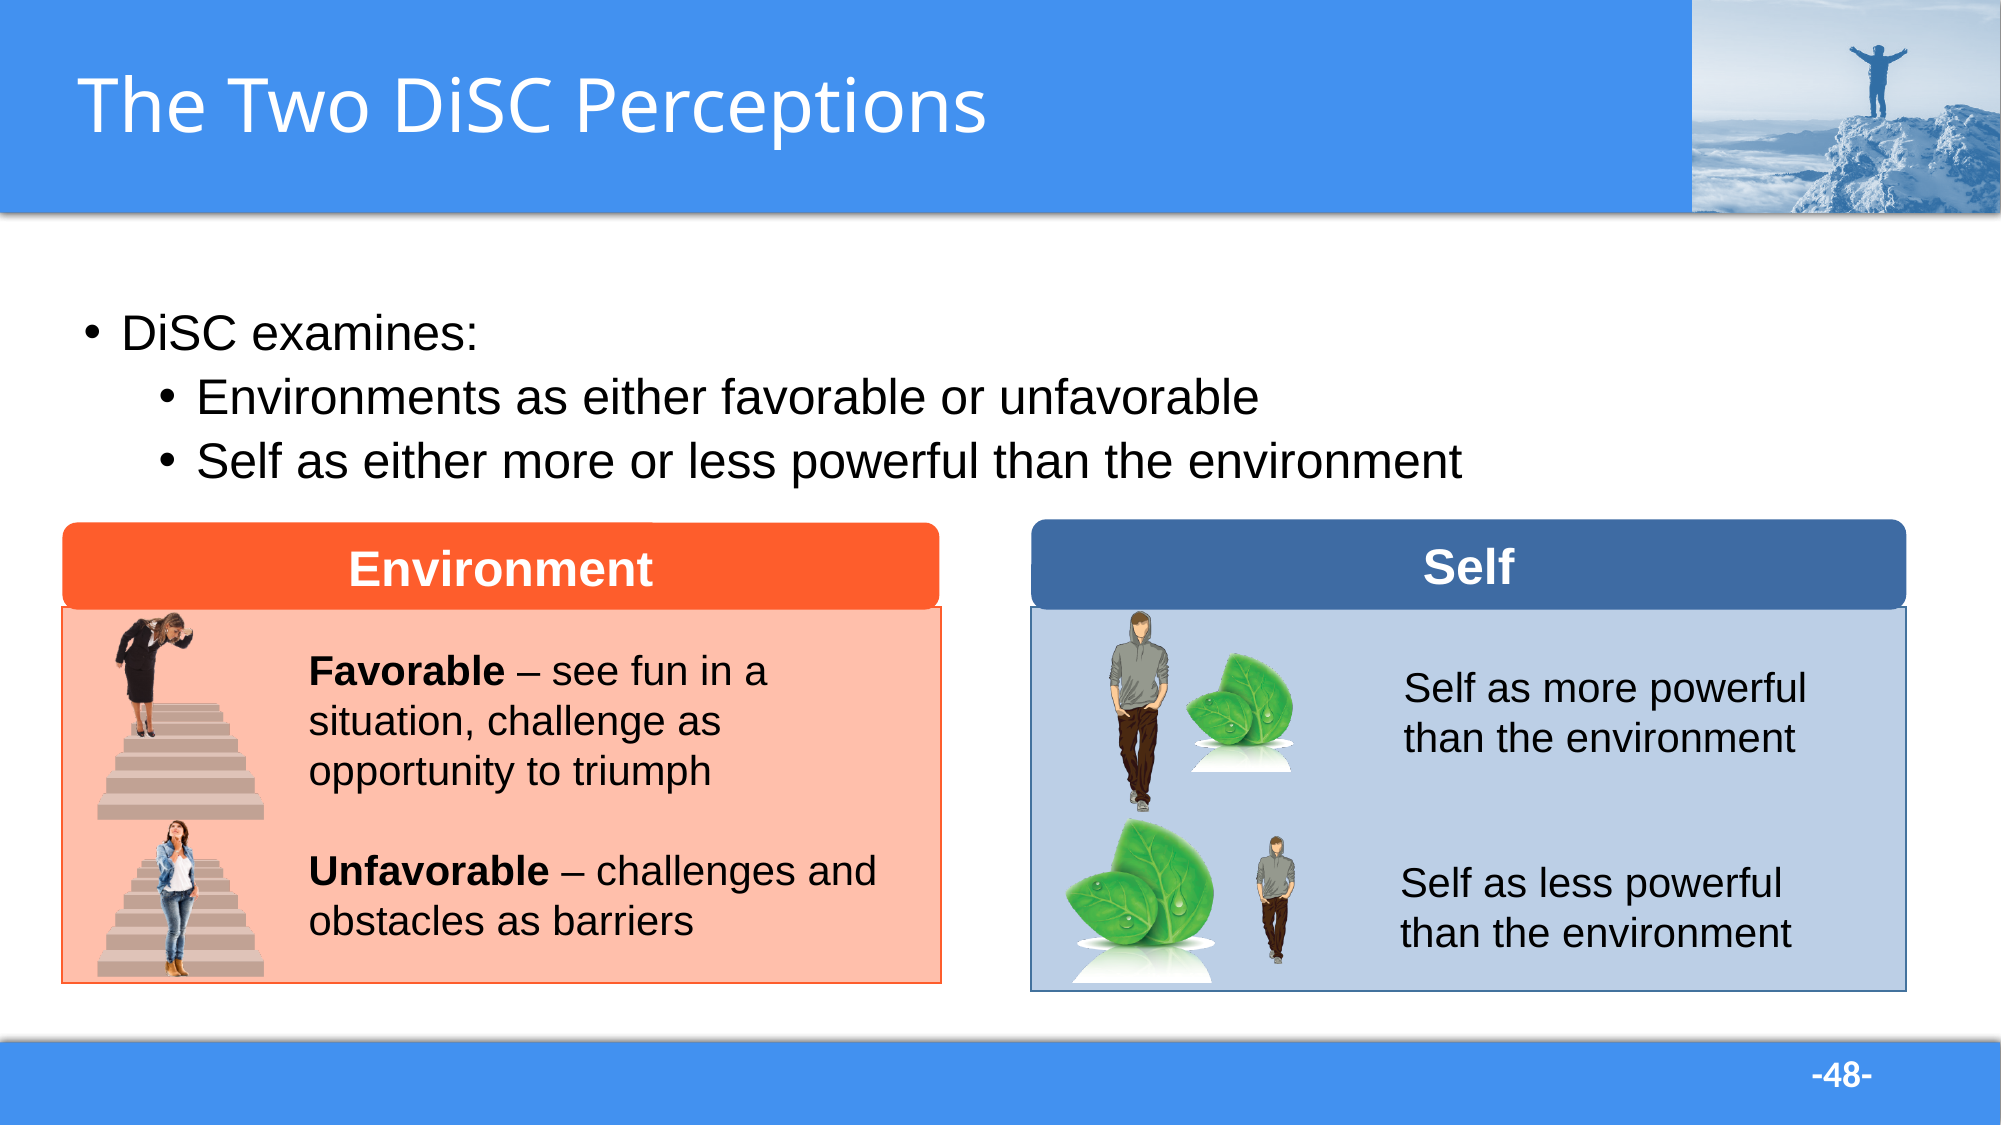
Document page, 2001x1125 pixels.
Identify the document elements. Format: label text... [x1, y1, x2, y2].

text_box Self as more powerful than the environment [1388, 653, 1879, 769]
text_box Environment [61, 521, 941, 611]
title The Two DiSC Perceptions [62, 0, 1925, 218]
picture [1256, 836, 1297, 964]
picture [1060, 816, 1220, 983]
picture [1182, 651, 1297, 772]
text_box Favorable – see fun in a situation, challenge as opportunity to triumph Unfavorable – challenges and obstacles as barriers [293, 636, 941, 951]
text_box Self [1030, 518, 1908, 611]
text_box Self as less powerful than the environment [1385, 848, 1875, 963]
picture [1109, 611, 1172, 812]
text_box [61, 606, 942, 984]
list DiSC examines: Environments as either favorable or unfavorable Self as either more or less powerful than the environment [68, 299, 1932, 1014]
picture [85, 582, 276, 983]
text_box [1030, 606, 1907, 992]
